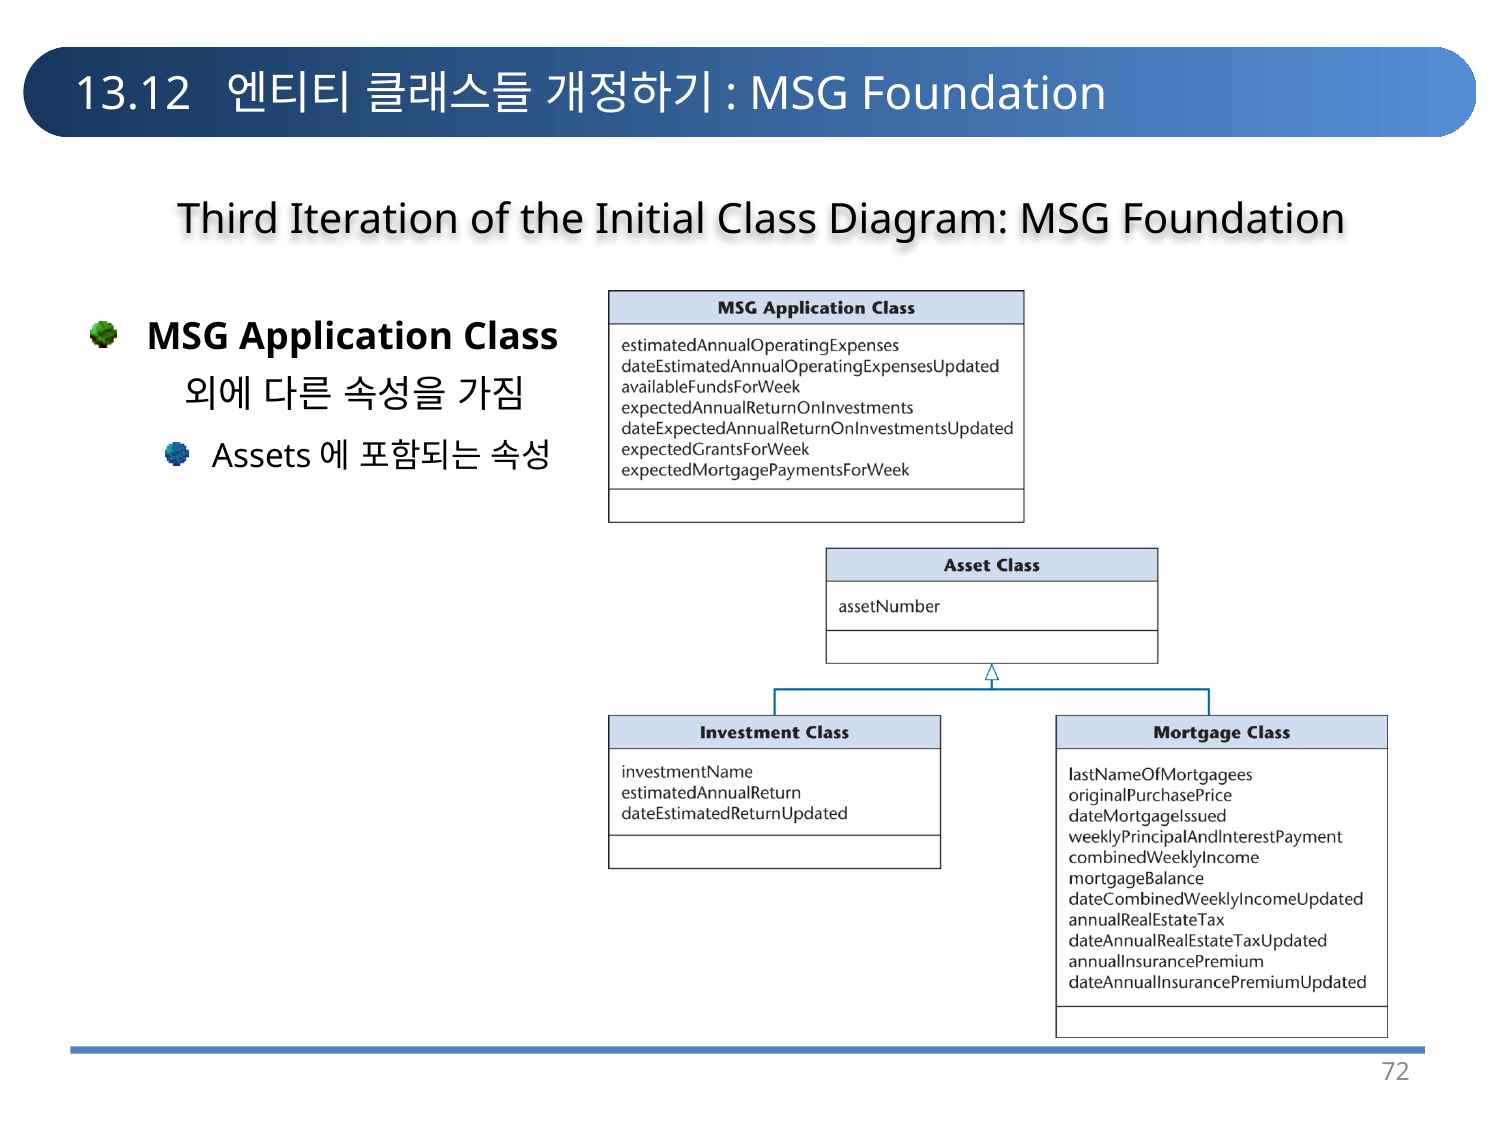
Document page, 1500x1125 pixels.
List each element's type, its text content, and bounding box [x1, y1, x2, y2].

picture [165, 442, 189, 466]
picture [608, 290, 1388, 1038]
list MSG Application Class 외에 다른 속성을 가짐 Assets에 포함되는 속성 [75, 290, 606, 1005]
slide_number 72 [1074, 1042, 1425, 1103]
picture [90, 321, 117, 348]
list Third Iteration of the Initial Class Diagram: MSG Foundation [60, 180, 1463, 255]
title 13.12 엔티티 클래스들 개정하기: MSG Foundation [59, 56, 1410, 126]
